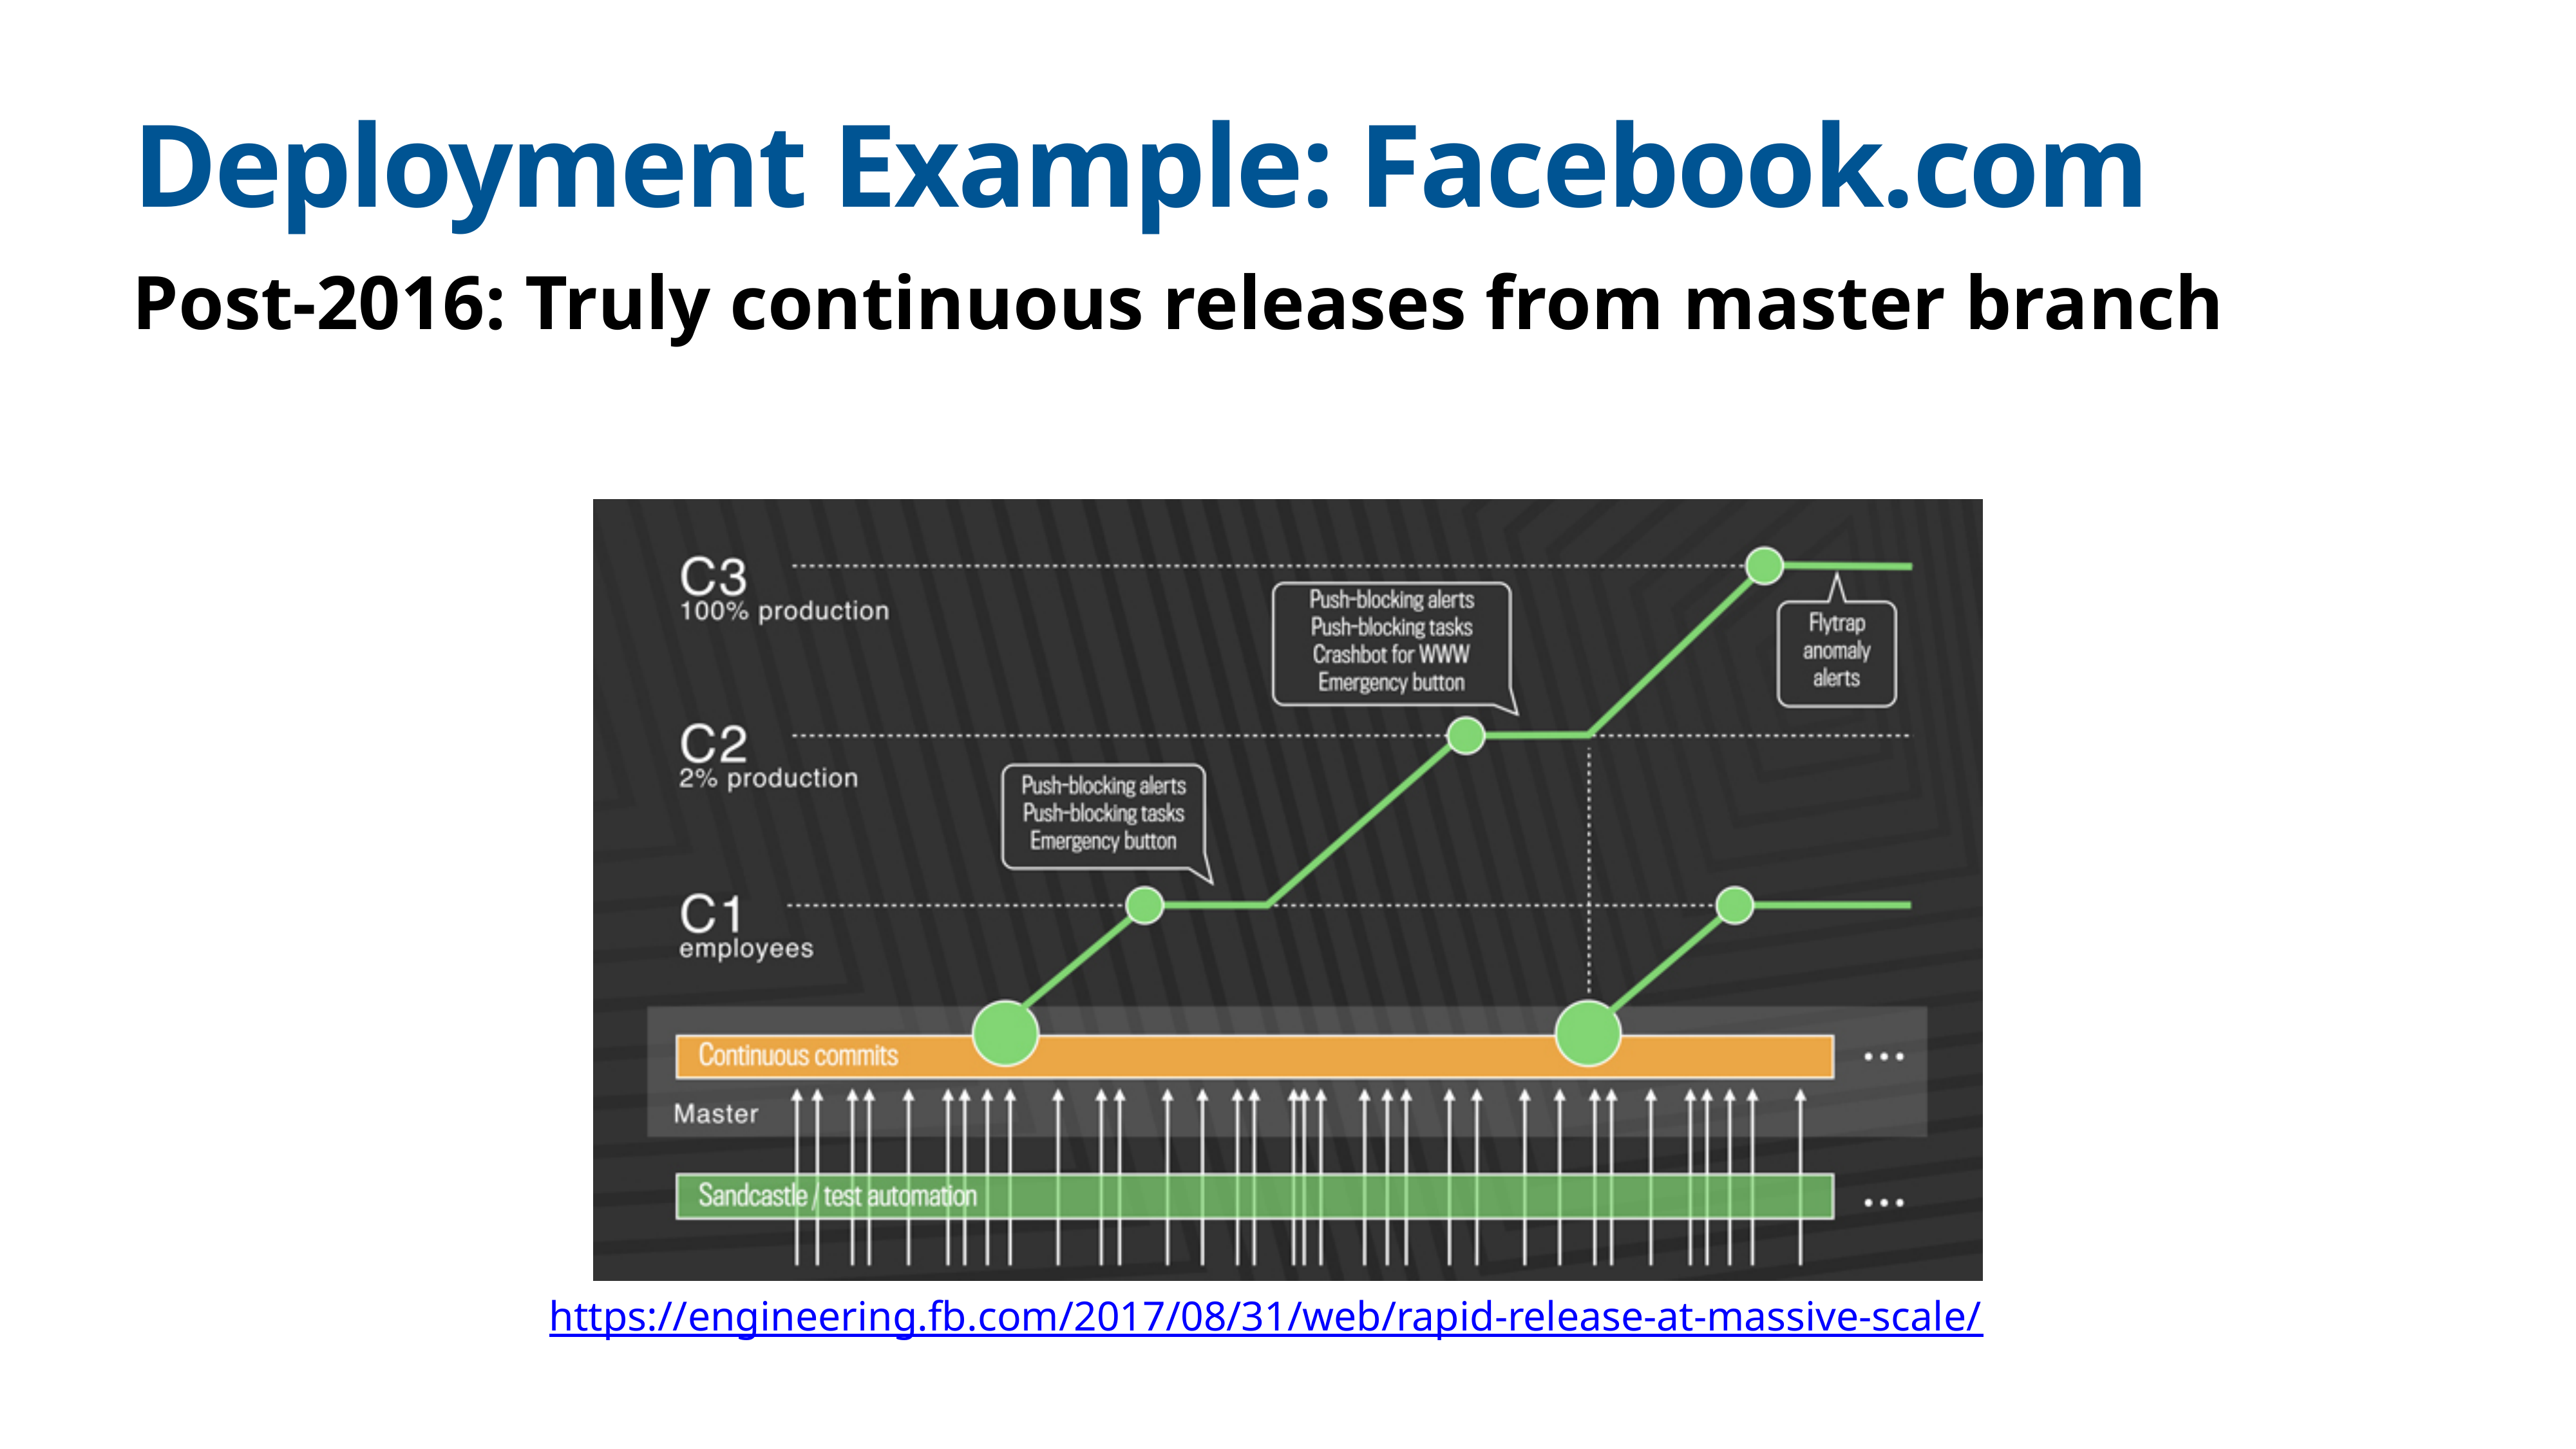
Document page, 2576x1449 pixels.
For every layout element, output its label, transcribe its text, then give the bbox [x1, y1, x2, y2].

list Post-2016: Truly continuous releases from master branch [127, 250, 2449, 350]
picture [593, 499, 1983, 1281]
text_box https://engineering.fb.com/2017/08/31/web/rapid-release-at-massive-scale/ [545, 1277, 1988, 1350]
title Deployment Example: Facebook.com [127, 113, 2449, 250]
